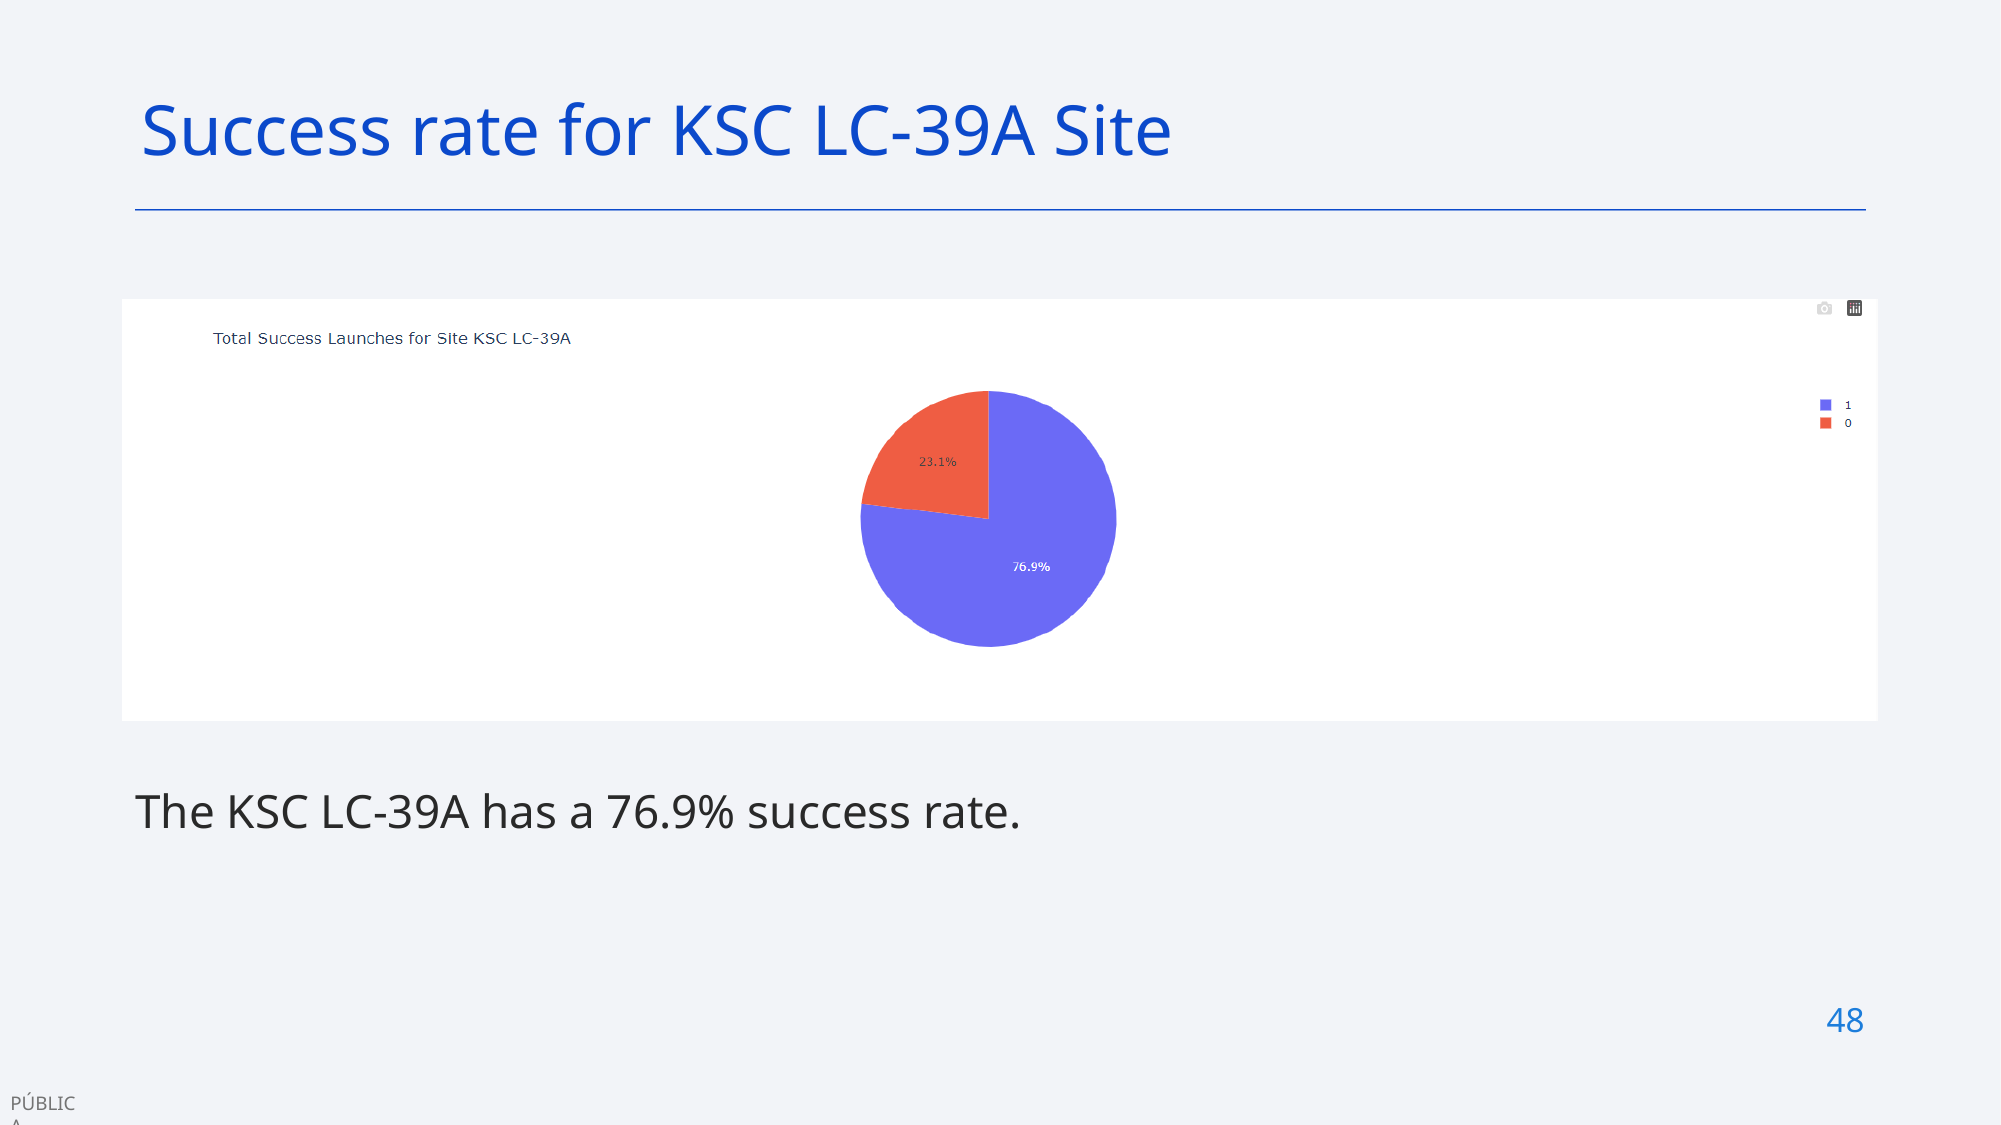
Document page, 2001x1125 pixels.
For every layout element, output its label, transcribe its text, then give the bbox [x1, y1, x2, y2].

picture [0, 0, 2001, 1125]
slide_number 48 [1429, 988, 1880, 1055]
text_box Success rate for KSC LC-39A Site [126, 88, 1852, 179]
list The KSC LC-39A has a 76.9% success rate. [120, 774, 1852, 1014]
